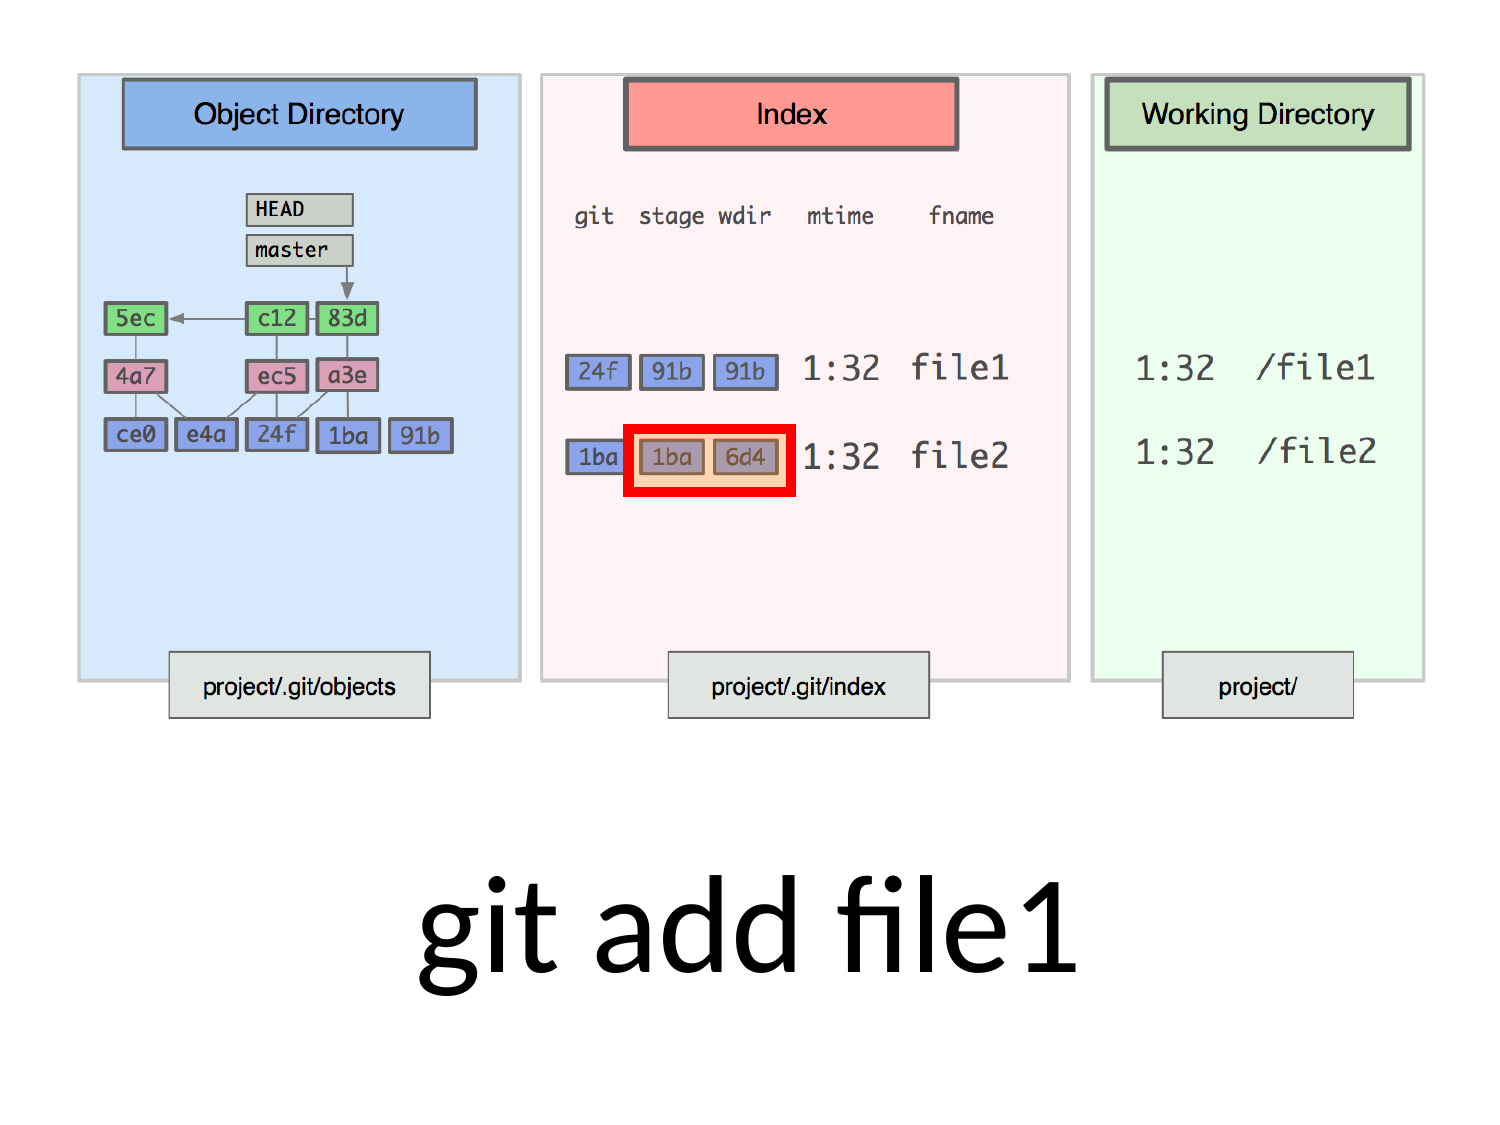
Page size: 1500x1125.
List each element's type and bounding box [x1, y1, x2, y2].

picture [53, 52, 1446, 1071]
